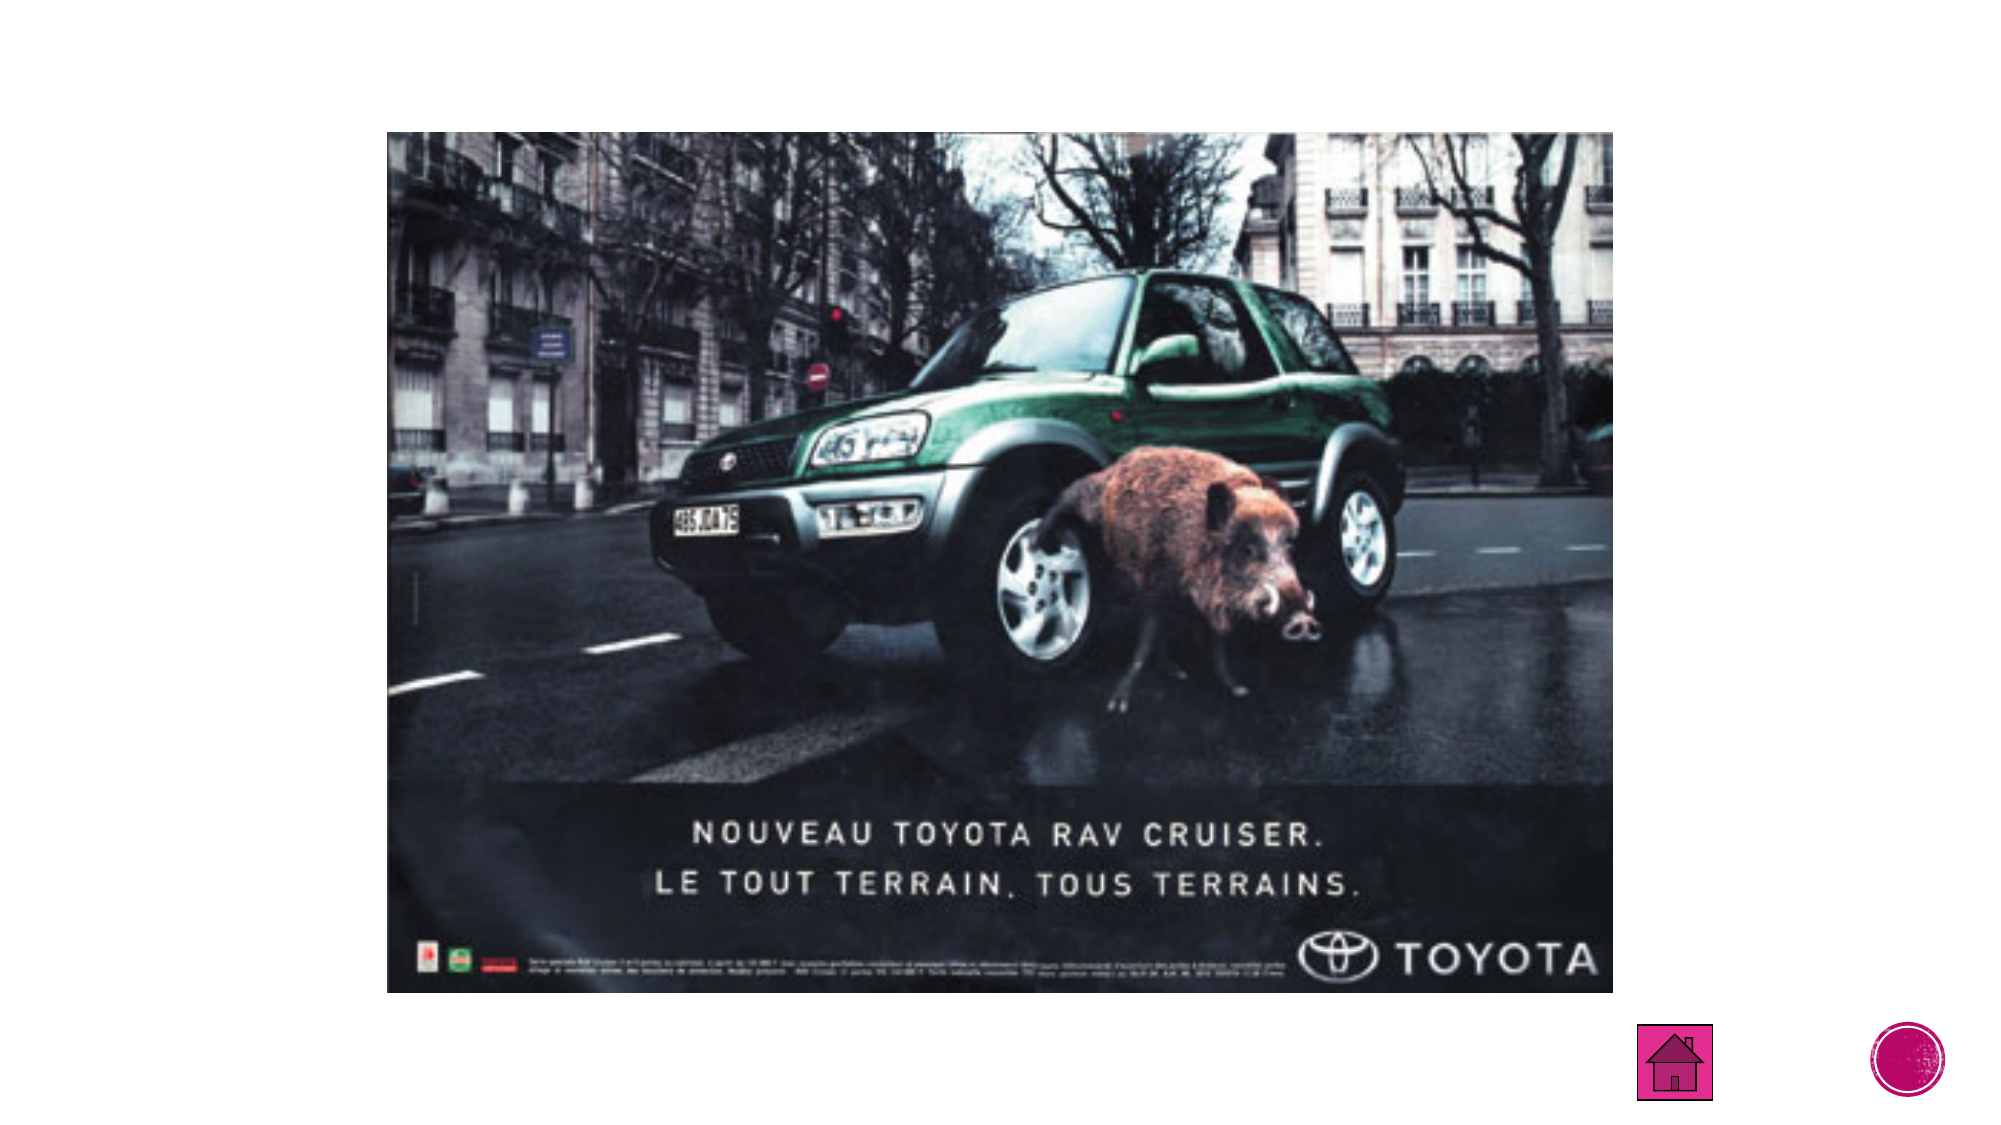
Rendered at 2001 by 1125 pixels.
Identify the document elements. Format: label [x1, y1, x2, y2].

text_box [1637, 1024, 1713, 1100]
picture [387, 132, 1613, 993]
